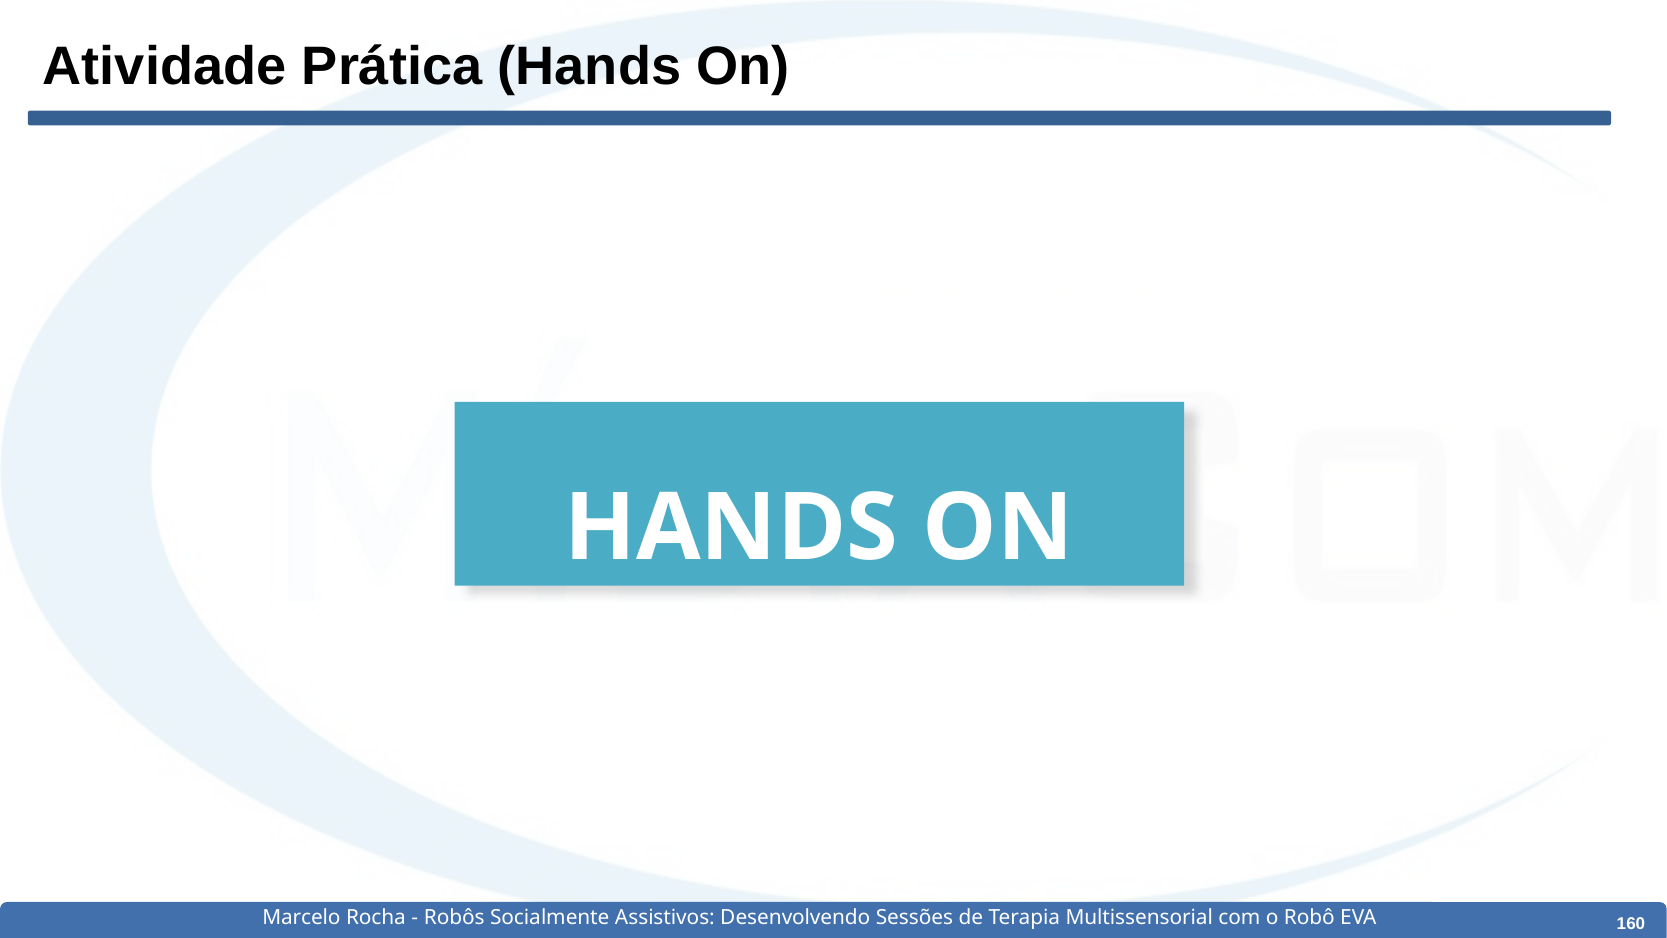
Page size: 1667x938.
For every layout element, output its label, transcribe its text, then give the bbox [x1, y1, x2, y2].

title Atividade Prática (Hands On) [27, 23, 1612, 111]
text_box Marcelo Rocha - Robôs Socialmente Assistivos: Desenvolvendo Sessões de Terapia Multissensorial com o Robô EVA [166, 891, 1472, 938]
slide_number ‹#› [1472, 908, 1661, 938]
list HANDS ON [454, 401, 1185, 586]
